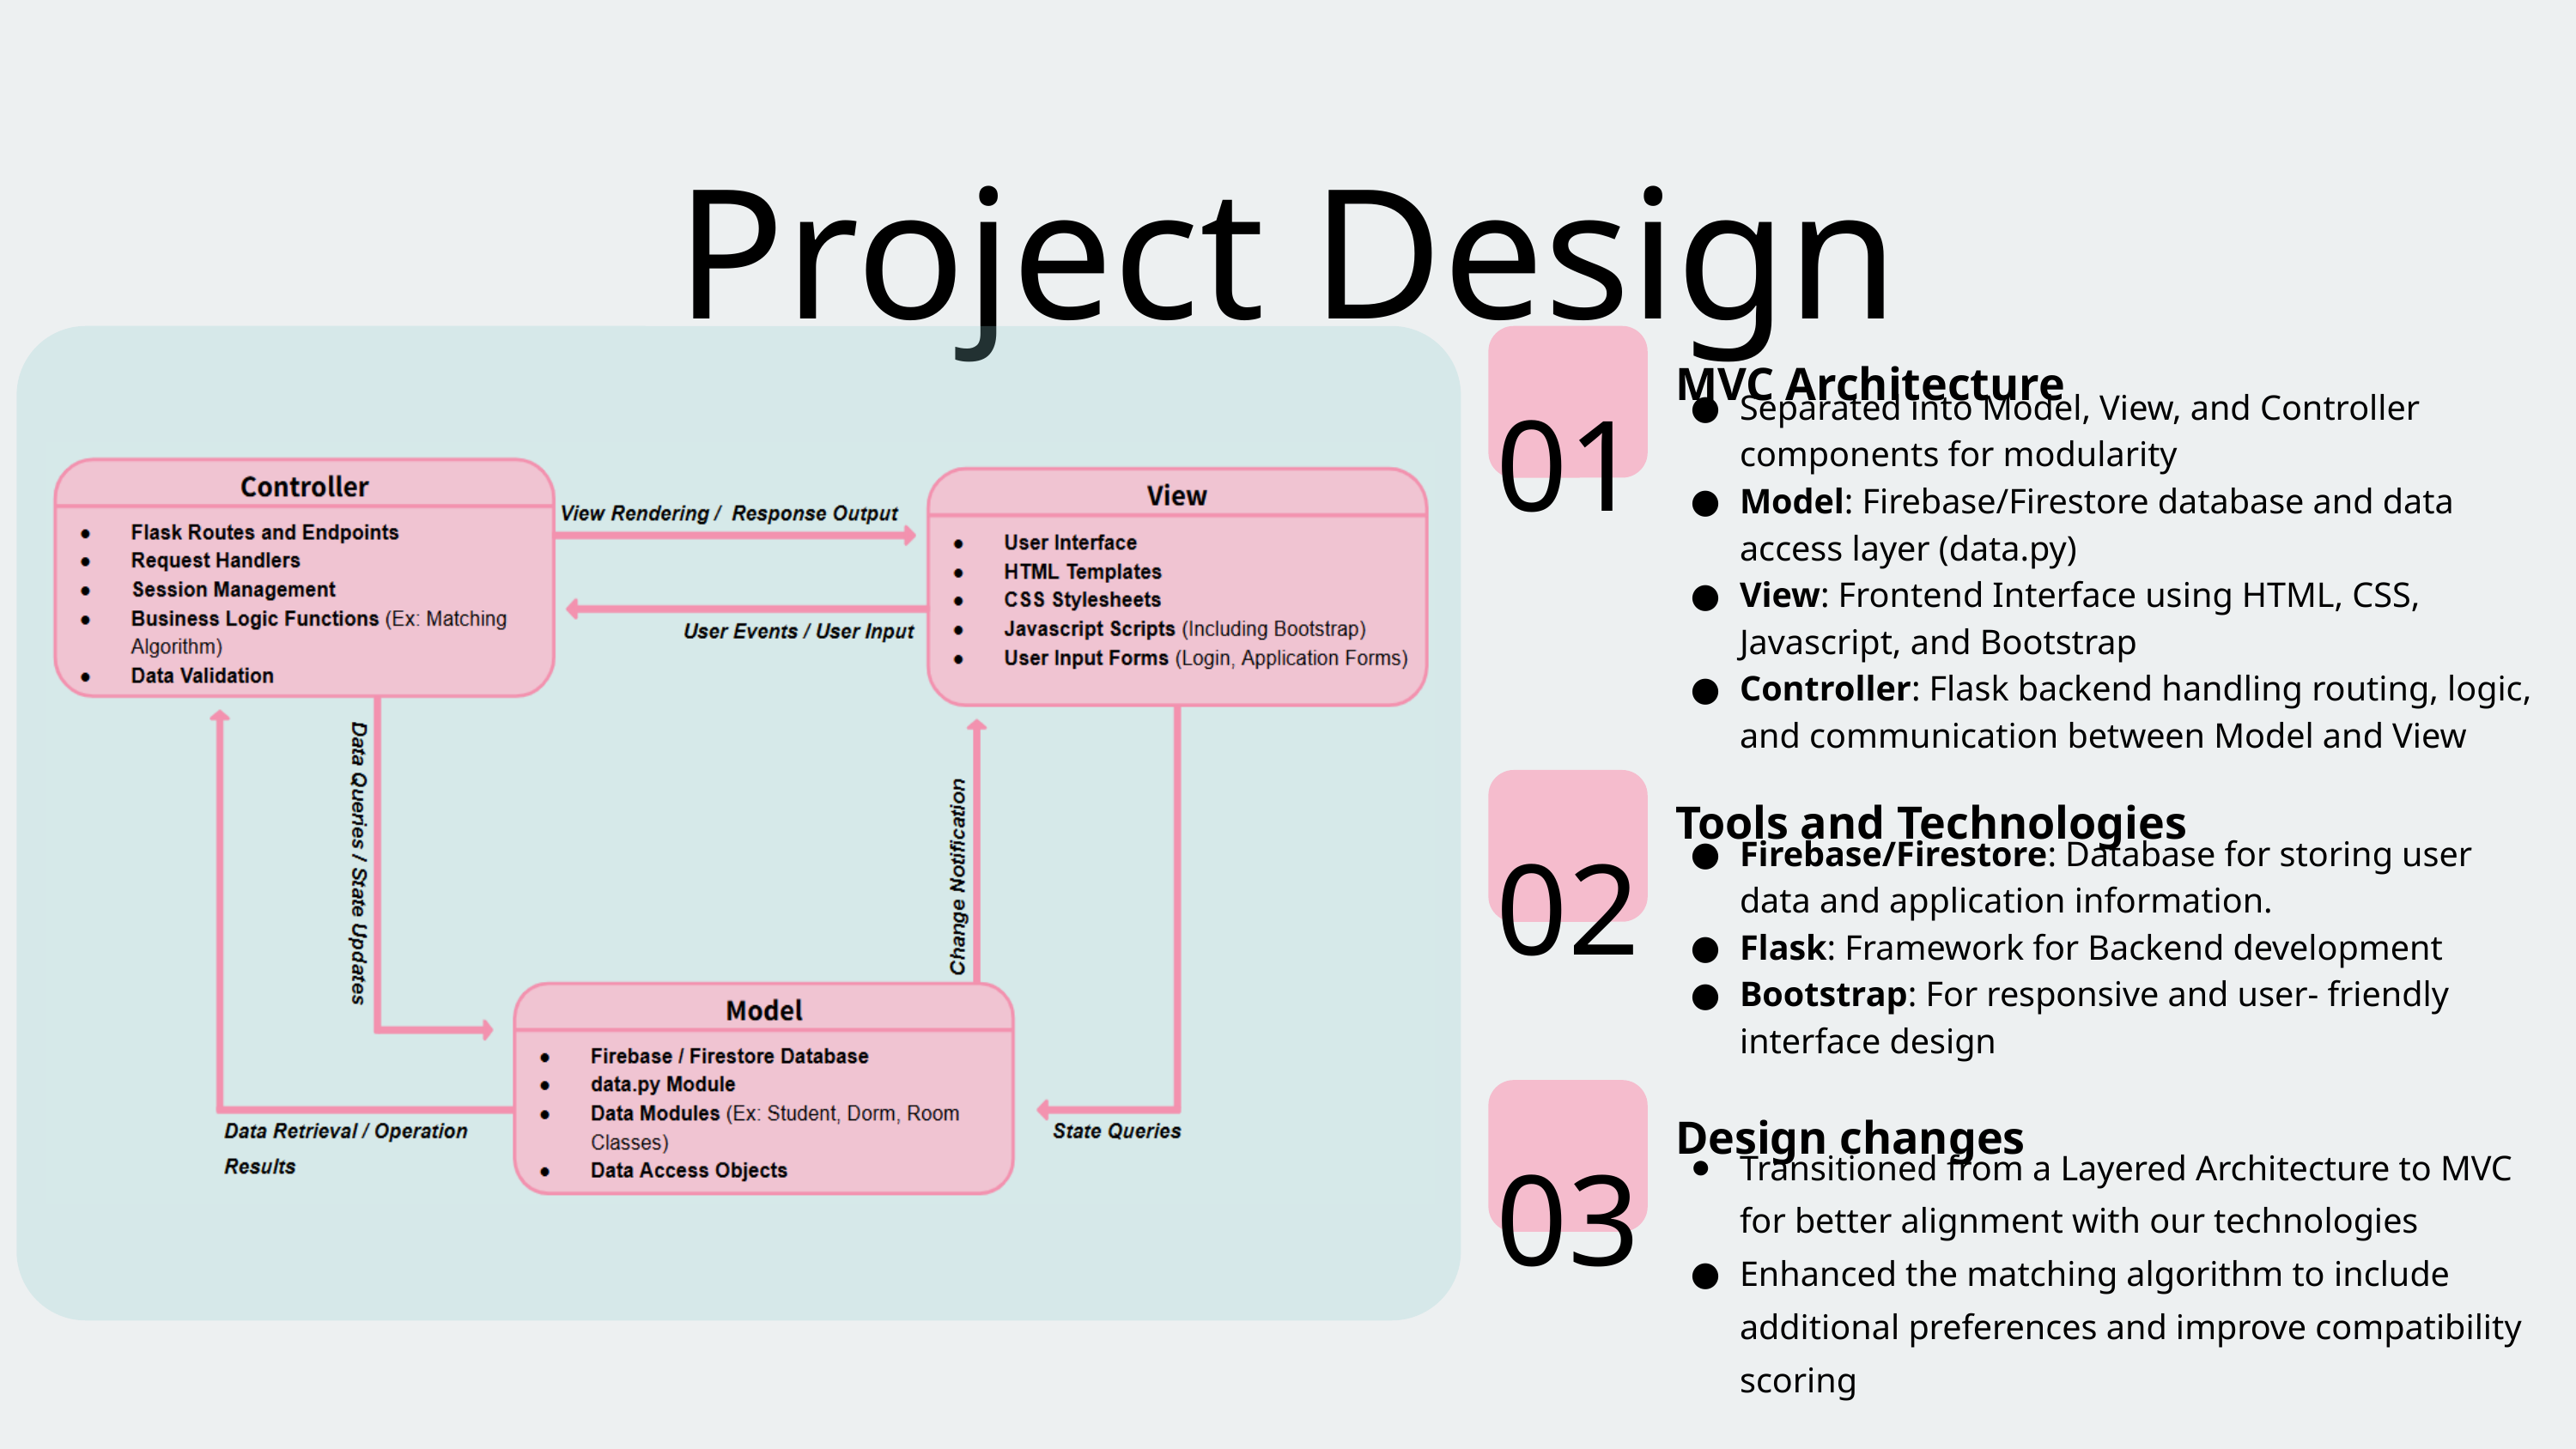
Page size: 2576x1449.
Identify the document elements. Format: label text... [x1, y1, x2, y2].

picture [45, 442, 1436, 1204]
text_box Tools and Technologies [1675, 764, 2435, 826]
text_box Transitioned from a Layered Architecture to MVC for better alignment with our technologies Enhanced the matching algorithm to include additional preferences and improve compatibility scoring [1675, 1134, 2550, 1399]
text_box 03 [1477, 1080, 1659, 1291]
text_box [16, 325, 1461, 1321]
text_box 02 [1477, 770, 1659, 981]
text_box 01 [1477, 325, 1659, 537]
text_box Project Design [349, 54, 2227, 355]
text_box Separated into Model, View, and Controller components for modularity Model: Firebase/Firestore database and data access layer (data.py) View: Frontend Interface using HTML, CSS, Javascript, and Bootstrap Controller: Flask backend handling routing, logic, and communication between Model and View [1675, 379, 2550, 755]
text_box Design changes [1675, 1080, 2435, 1134]
text_box MVC Architecture [1674, 325, 2435, 409]
text_box Firebase/Firestore: Database for storing user data and application information. Flask: Framework for Backend development Bootstrap: For responsive and user- friendly interface design [1675, 826, 2550, 1061]
